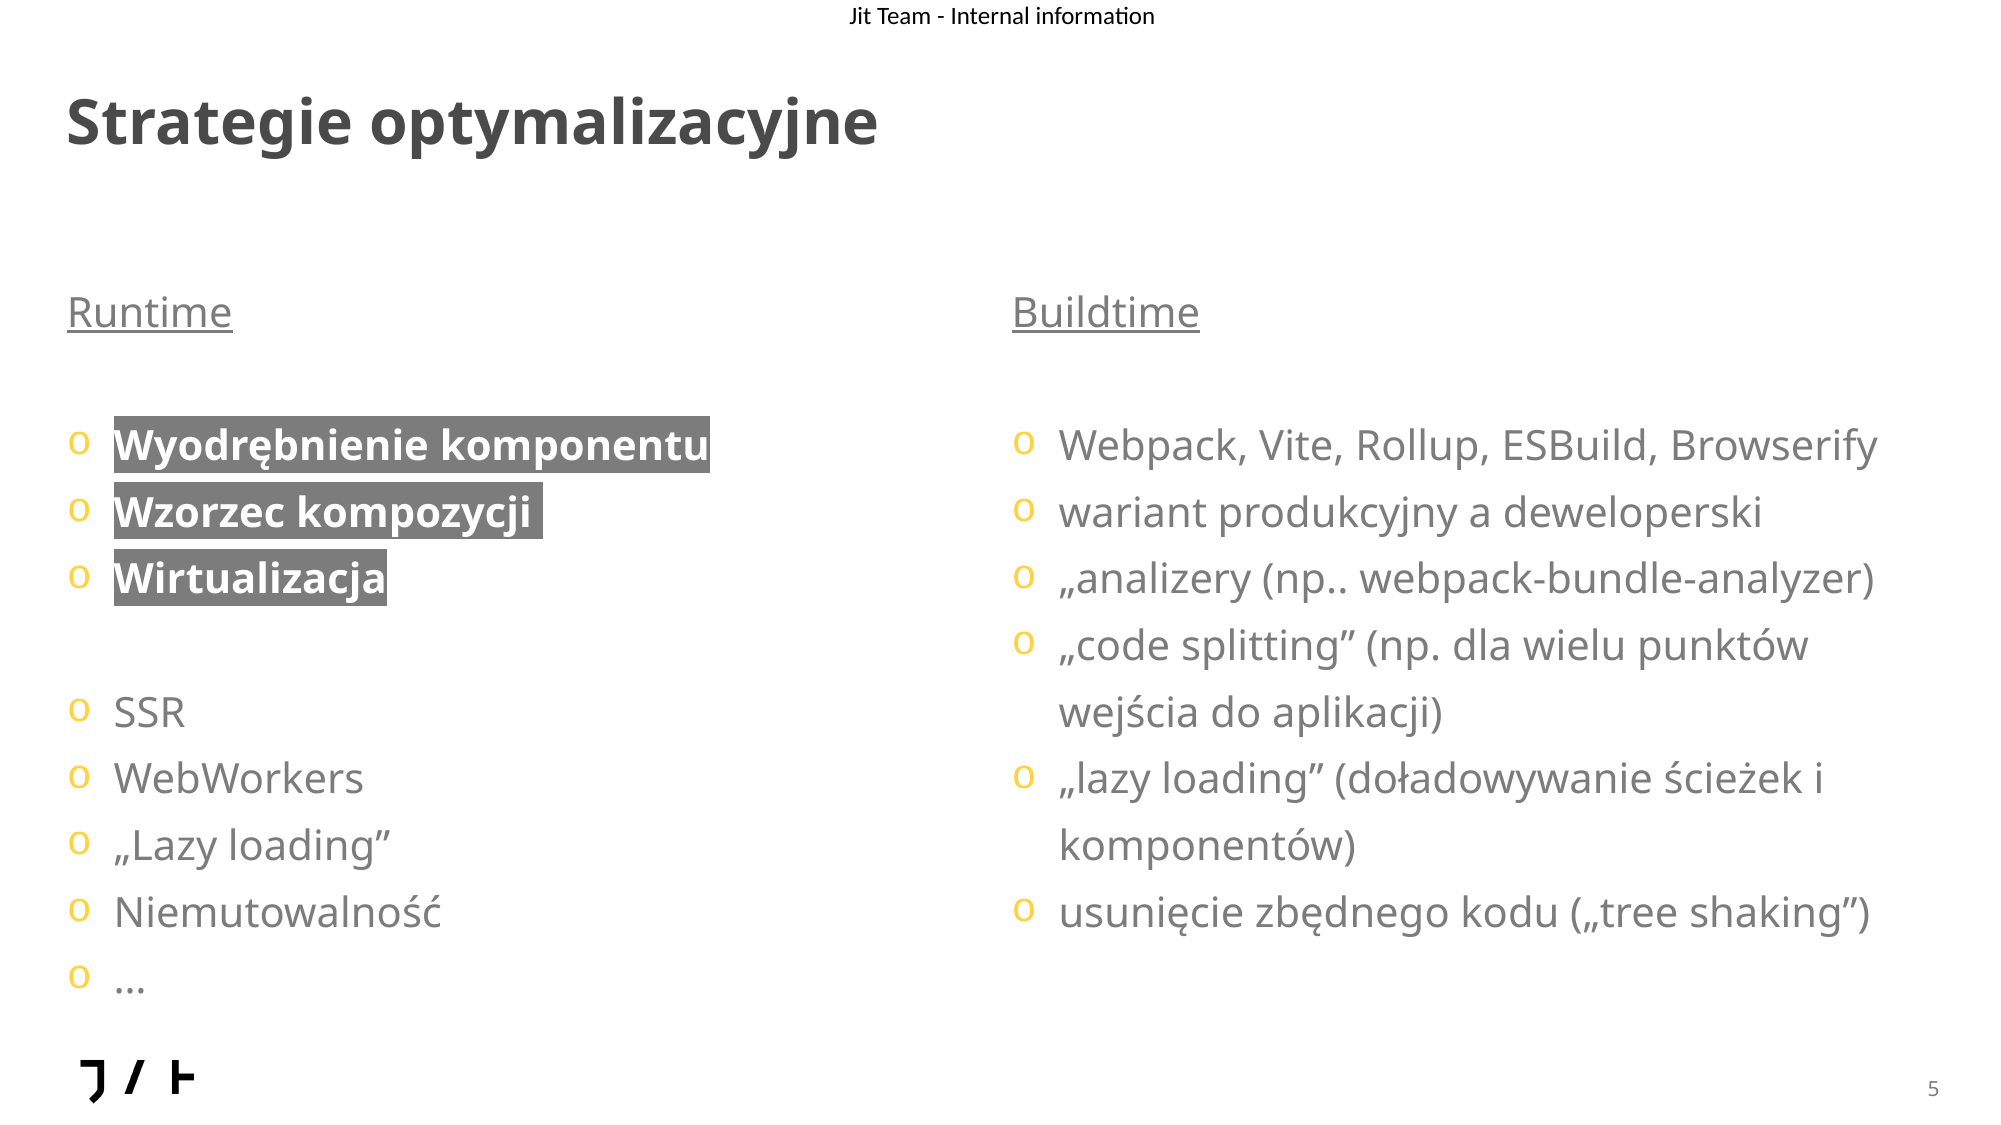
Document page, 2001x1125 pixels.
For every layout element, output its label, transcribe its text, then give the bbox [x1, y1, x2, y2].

list Buildtime Webpack, Vite, Rollup, ESBuild, Browserify wariant produkcyjny a deweloperski „analizery (np.. webpack-bundle-analyzer) „code splitting” (np. dla wielu punktów wejścia do aplikacji) „lazy loading” (doładowywanie ścieżek i komponentów) usunięcie zbędnego kodu („tree shaking”) [1011, 261, 1904, 995]
slide_number 5 [1903, 1070, 1963, 1110]
title Strategie optymalizacyjne [66, 55, 1904, 157]
list Runtime Wyodrębnienie komponentu Wzorzec kompozycji Wirtualizacja SSR WebWorkers „Lazy loading” Niemutowalność … [66, 261, 960, 995]
picture [66, 1042, 205, 1115]
